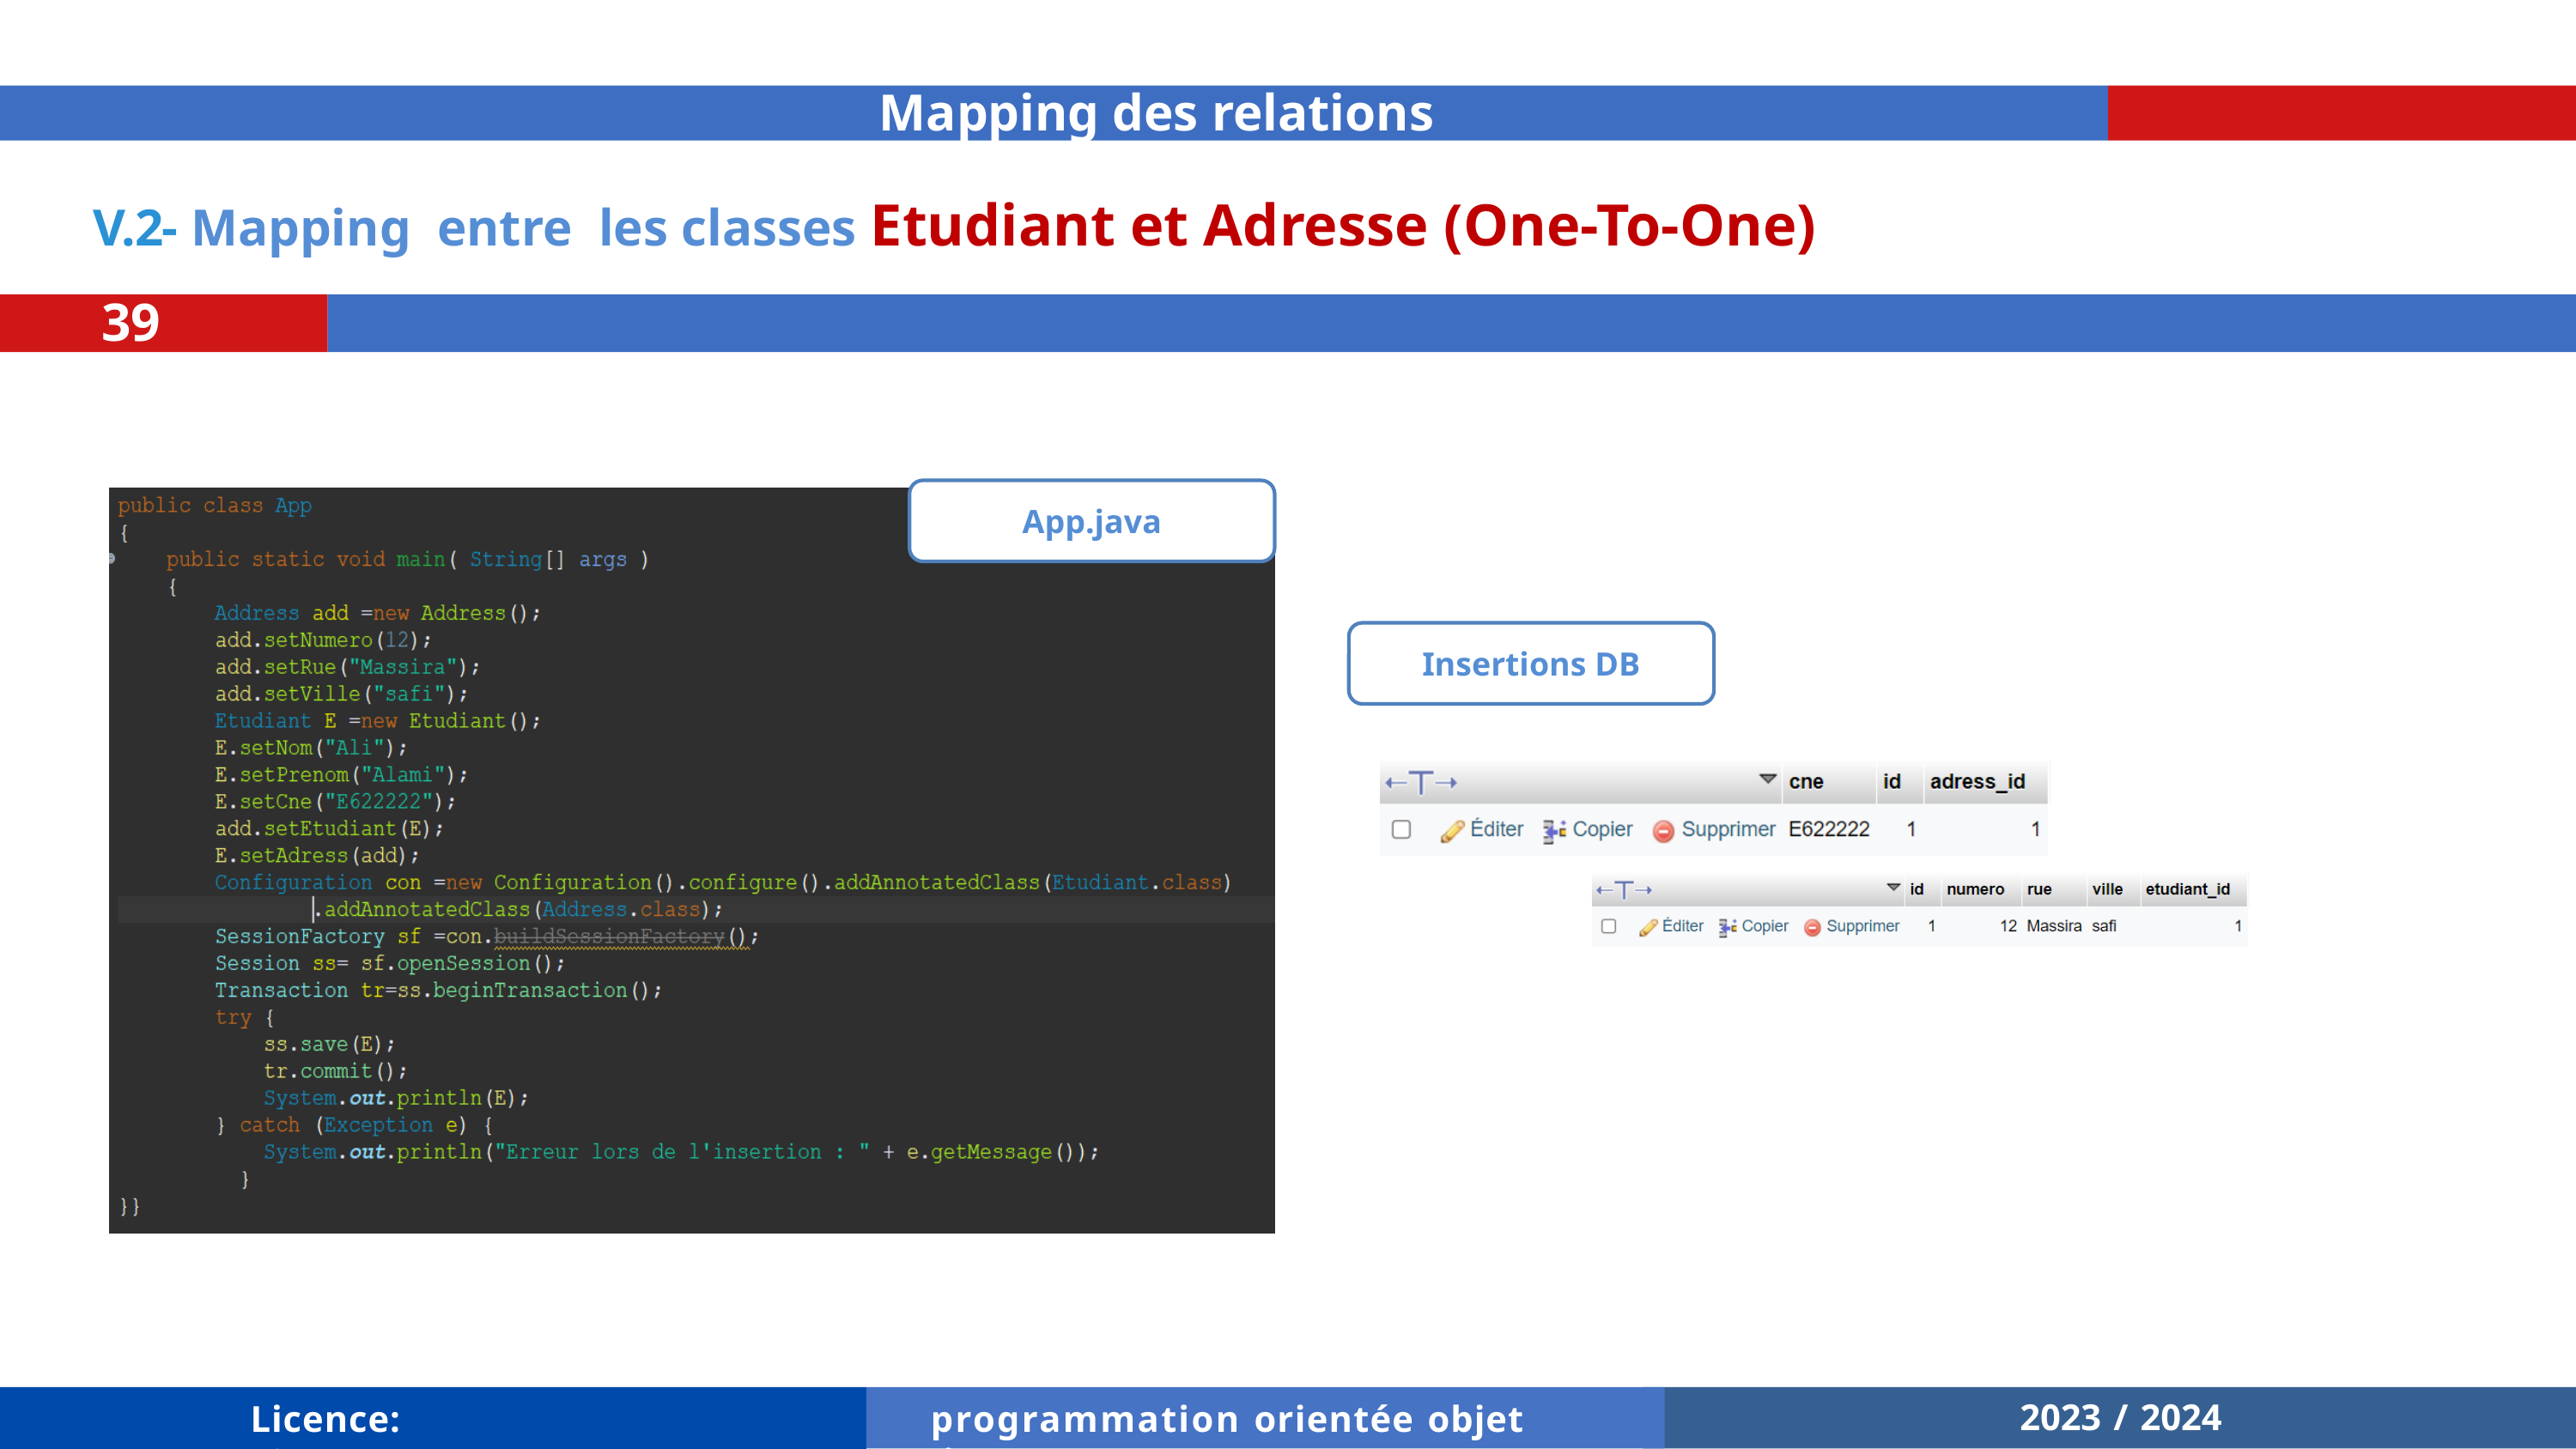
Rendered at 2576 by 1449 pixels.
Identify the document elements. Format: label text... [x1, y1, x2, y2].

text_box [2108, 85, 2576, 141]
picture [1592, 865, 2251, 951]
text_box Mapping des relations [866, 74, 1912, 148]
text_box 39 [60, 283, 202, 359]
text_box App.java [909, 478, 1275, 487]
title V.2- Mapping entre les classes Etudiant et Adresse (One-To-One) [91, 186, 2549, 431]
text_box programmation orientée objet (java) [928, 1394, 1614, 1449]
text_box [0, 85, 866, 141]
picture [1379, 753, 2052, 858]
text_box [2549, 294, 2576, 353]
text_box Licence: ISIR [248, 1394, 488, 1449]
text_box [1665, 1386, 2576, 1449]
text_box [1912, 85, 2108, 141]
text_box [866, 1386, 1665, 1449]
text_box 2023 / 2024 [2018, 1392, 2229, 1438]
text_box [0, 1386, 866, 1449]
picture [108, 488, 1275, 1234]
text_box [0, 294, 60, 353]
text_box Insertions DB [1346, 621, 1716, 706]
